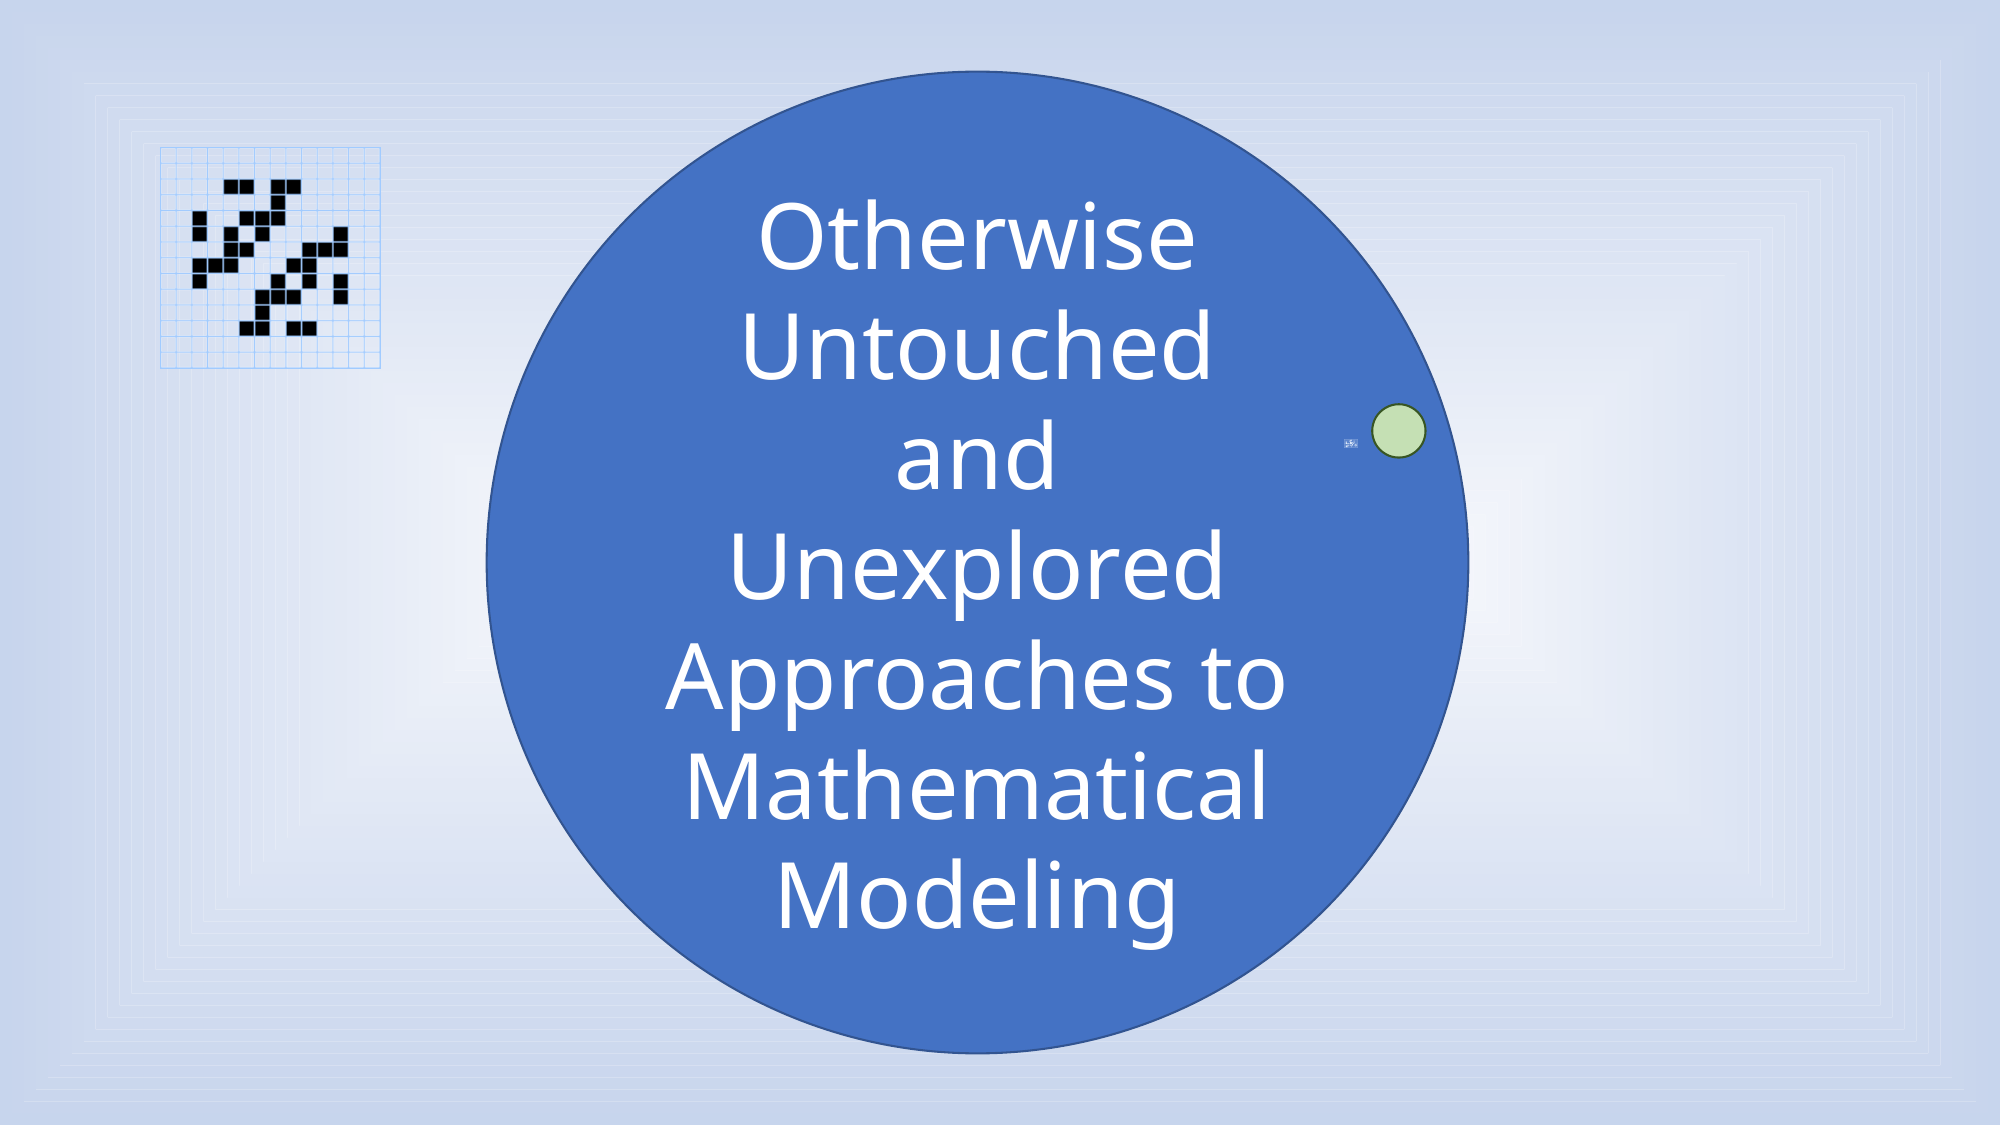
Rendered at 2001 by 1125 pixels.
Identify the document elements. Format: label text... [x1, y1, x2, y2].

text_box Otherwise Untouched and Unexplored Approaches to Mathematical Modeling [485, 70, 1470, 1055]
picture [160, 147, 381, 369]
picture [1344, 439, 1358, 449]
text_box [1371, 403, 1427, 459]
